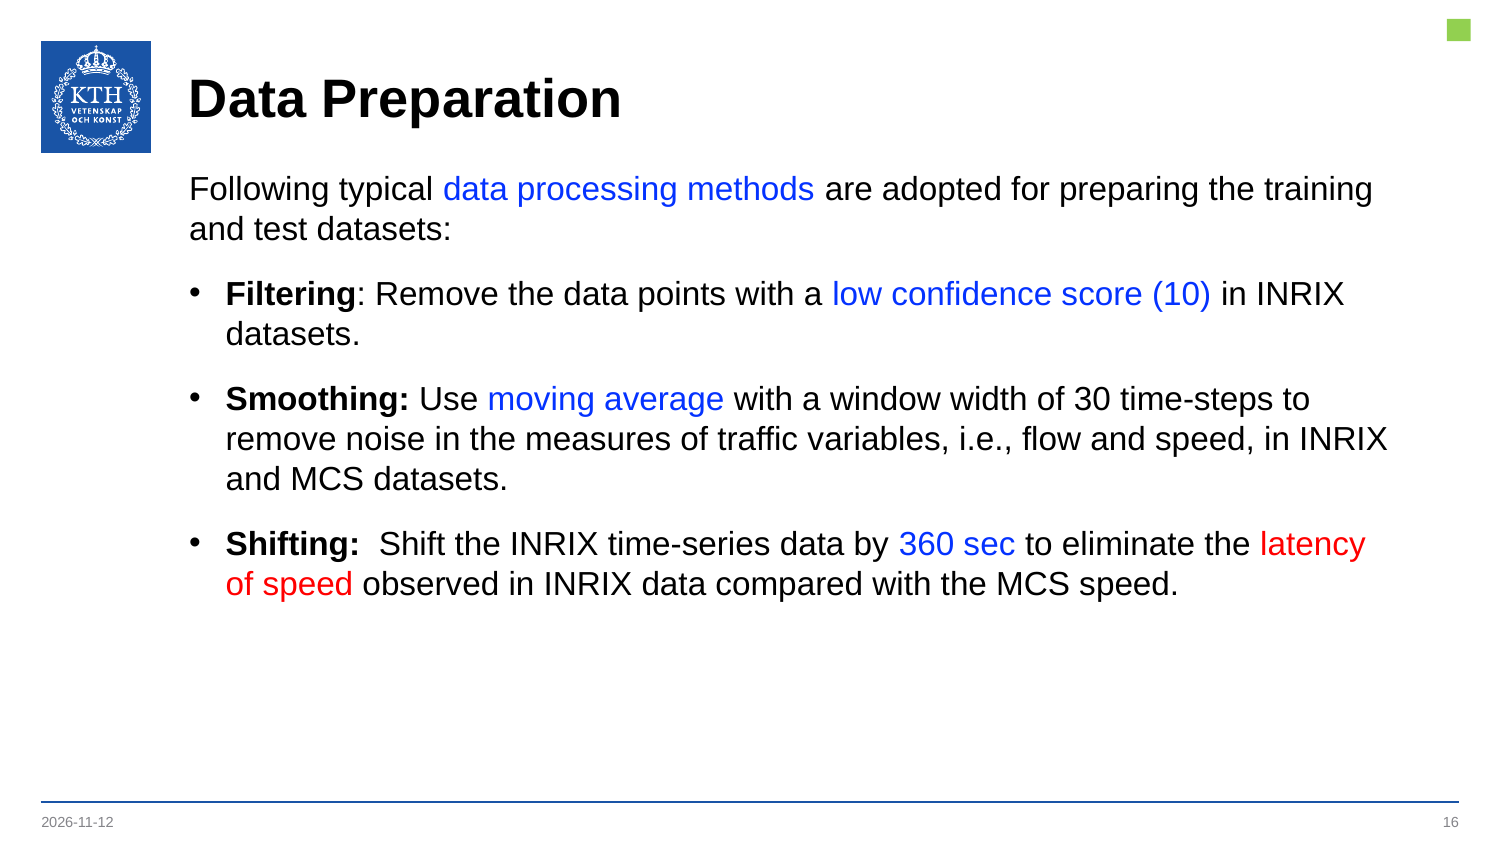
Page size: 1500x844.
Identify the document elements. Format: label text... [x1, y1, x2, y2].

list Following typical data processing methods are adopted for preparing the training and test datasets: Filtering: Remove the data points with a low confidence score (10) in INRIX datasets. Smoothing: Use moving average with a window width of 30 time-steps to remove noise in the measures of traffic variables, i.e., flow and speed, in INRIX and MCS datasets. Shifting: Shift the INRIX time-series data by 360 sec to eliminate the latency of speed observed in INRIX data compared with the MCS speed. [174, 159, 1415, 775]
slide_number 16 [1121, 811, 1459, 832]
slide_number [41, 811, 379, 832]
text_box [1445, 17, 1473, 43]
title Data Preparation [173, 41, 1413, 152]
